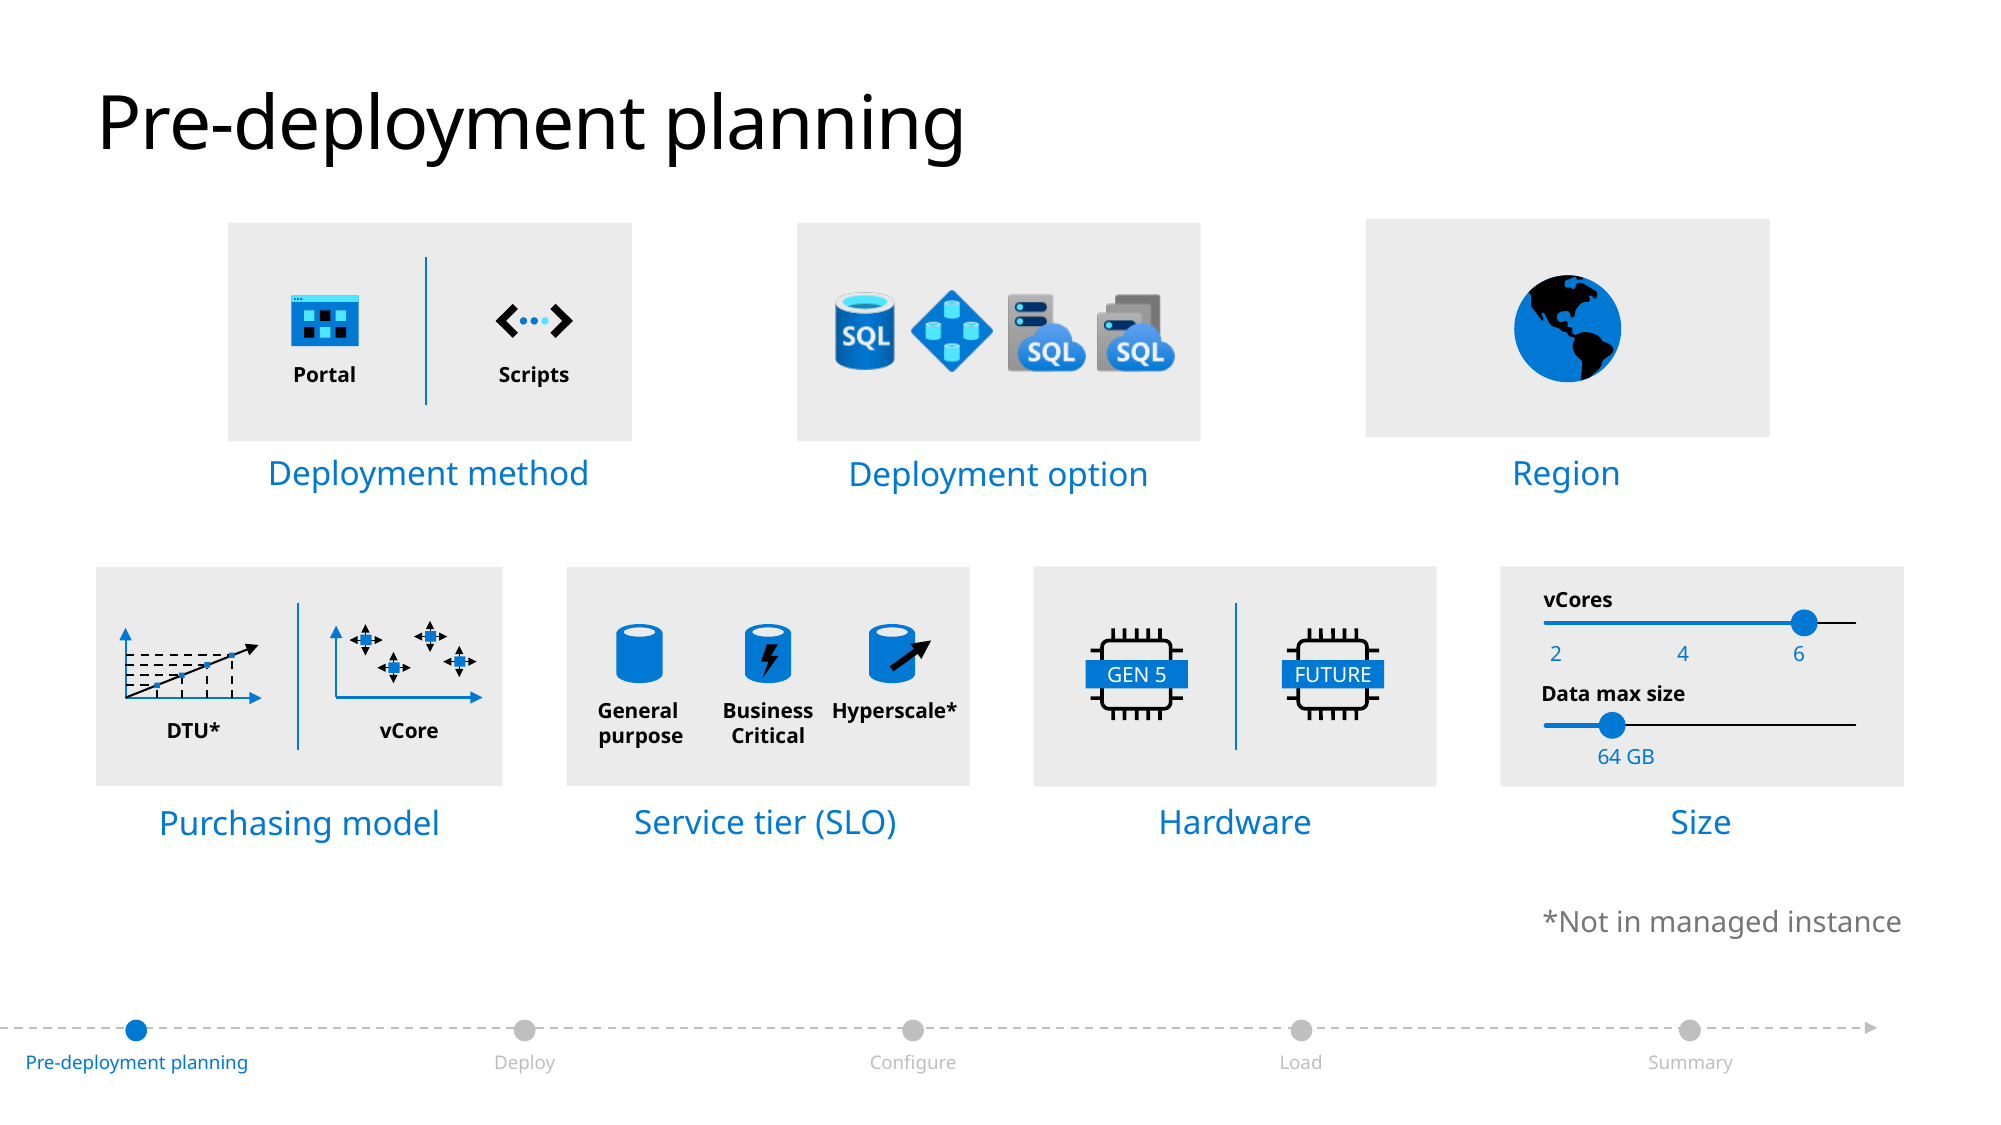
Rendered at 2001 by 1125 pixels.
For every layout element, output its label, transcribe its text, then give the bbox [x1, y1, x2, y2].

title Pre-deployment planning [96, 75, 1904, 166]
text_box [95, 566, 504, 787]
text_box *Not in managed instance [1527, 895, 1918, 946]
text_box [1500, 566, 1905, 787]
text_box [796, 222, 1201, 442]
text_box Portal [293, 362, 356, 388]
text_box [1033, 566, 1437, 787]
text_box Deployment option [797, 452, 1201, 493]
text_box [1513, 274, 1622, 383]
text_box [566, 566, 970, 787]
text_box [495, 303, 573, 339]
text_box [291, 295, 359, 347]
text_box Hardware [1033, 801, 1437, 842]
text_box Size [1499, 801, 1904, 842]
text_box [1281, 628, 1385, 721]
text_box [1365, 218, 1770, 438]
text_box Region [1366, 451, 1767, 492]
text_box Deployment method [225, 452, 632, 493]
text_box [227, 222, 633, 442]
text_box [0, 1019, 1878, 1074]
text_box Purchasing model [96, 802, 503, 843]
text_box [1085, 628, 1189, 721]
text_box Service tier (SLO) [570, 801, 961, 842]
text_box Scripts [498, 362, 570, 388]
